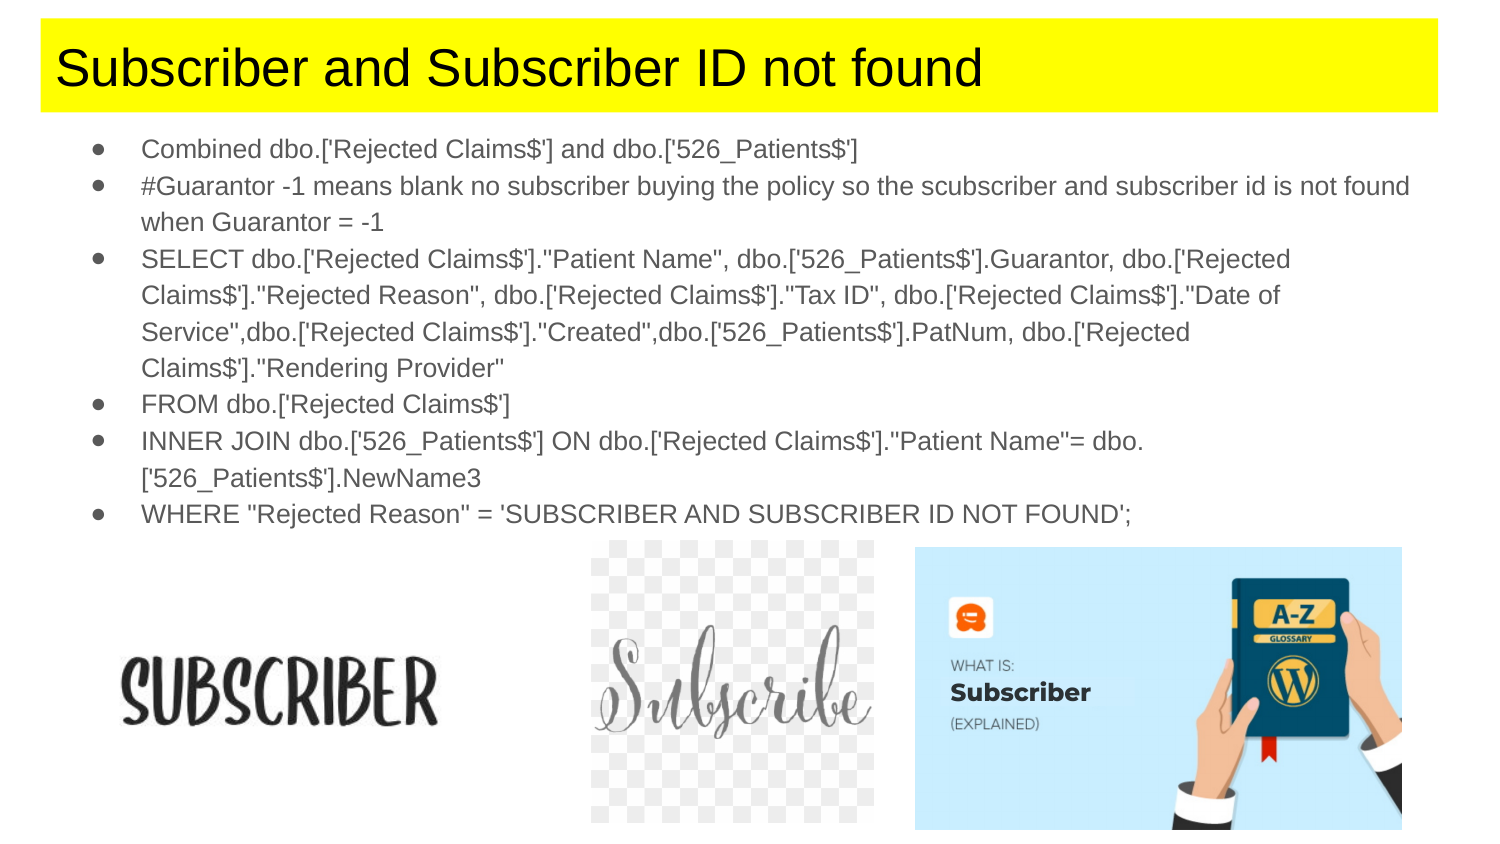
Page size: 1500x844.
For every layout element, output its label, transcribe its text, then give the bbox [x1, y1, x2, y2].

picture [590, 539, 874, 823]
picture [915, 546, 1402, 830]
picture [0, 555, 567, 807]
list Combined dbo.['Rejected Claims$'] and dbo.['526_Patients$'] #Guarantor -1 means blank no subscriber buying the policy so the scubscriber and subscriber id is not found when Guarantor = -1 SELECT dbo.['Rejected Claims$']."Patient Name", dbo.['526_Patients$'].Guarantor, dbo.['Rejected Claims$']."Rejected Reason", dbo.['Rejected Claims$']."Tax ID", dbo.['Rejected Claims$']."Date of Service",dbo.['Rejected Claims$']."Created",dbo.['526_Patients$'].PatNum, dbo.['Rejected Claims$']."Rendering Provider" FROM dbo.['Rejected Claims$'] INNER JOIN dbo.['526_Patients$'] ON dbo.['Rejected Claims$']."Patient Name"= dbo.['526_Patients$'].NewName3 WHERE "Rejected Reason" = 'SUBSCRIBER AND SUBSCRIBER ID NOT FOUND'; [51, 112, 1449, 673]
title Subscriber and Subscriber ID not found [40, 18, 1439, 113]
